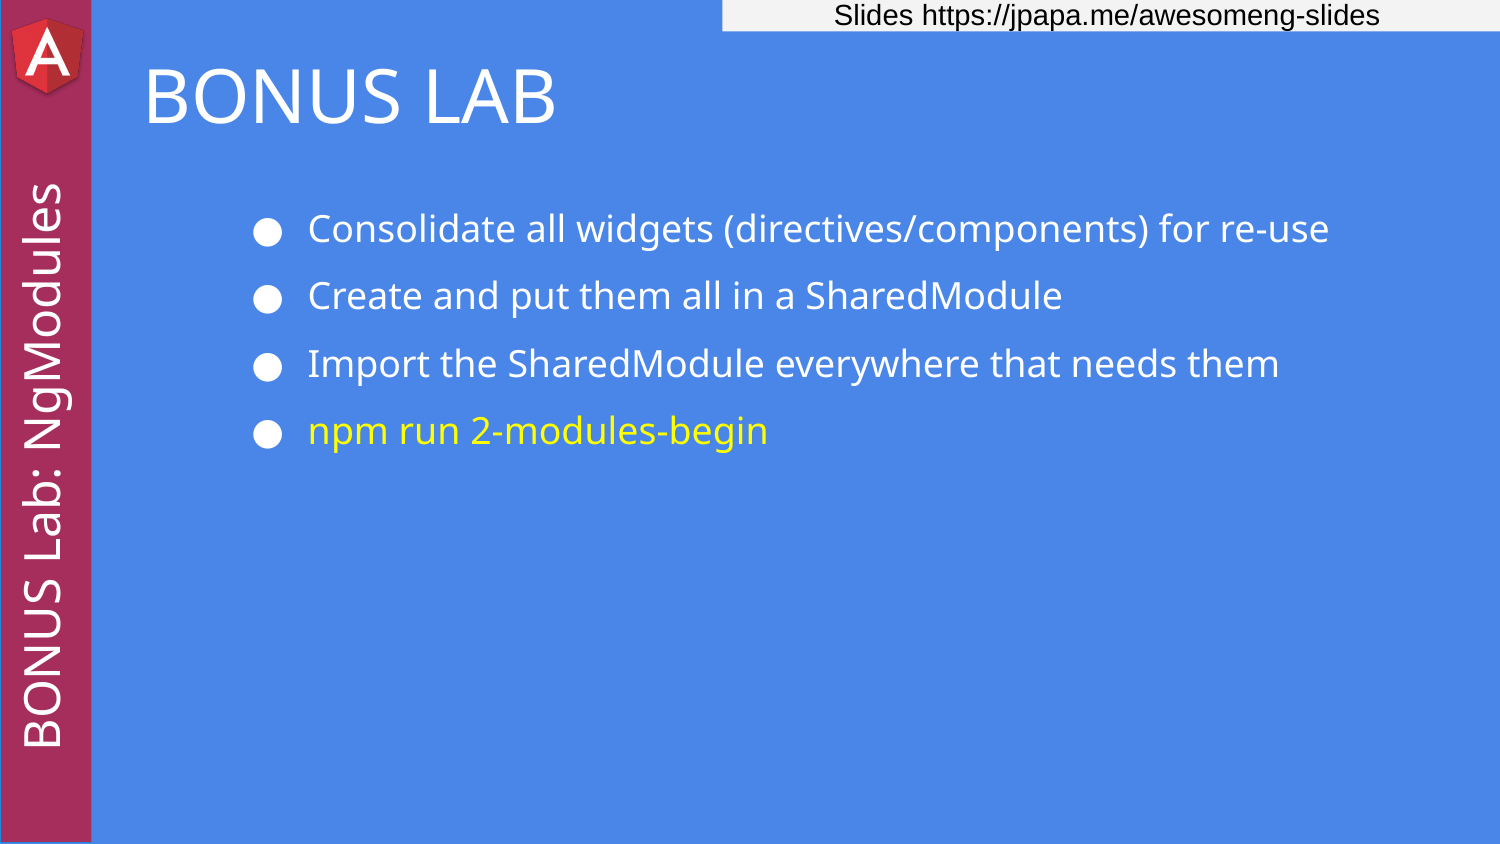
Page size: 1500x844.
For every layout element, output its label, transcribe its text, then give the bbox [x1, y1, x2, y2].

text_box BONUS Lab: NgModules [0, 95, 87, 838]
text_box BONUS LAB [127, 47, 870, 140]
text_box [0, 0, 92, 843]
picture [8, 13, 87, 99]
text_box Consolidate all widgets (directives/components) for re-use Create and put them all in a SharedModule Import the SharedModule everywhere that needs them npm run 2-modules-begin [217, 167, 1423, 679]
text_box Slides https://jpapa.me/awesomeng-slides [722, 0, 1500, 32]
